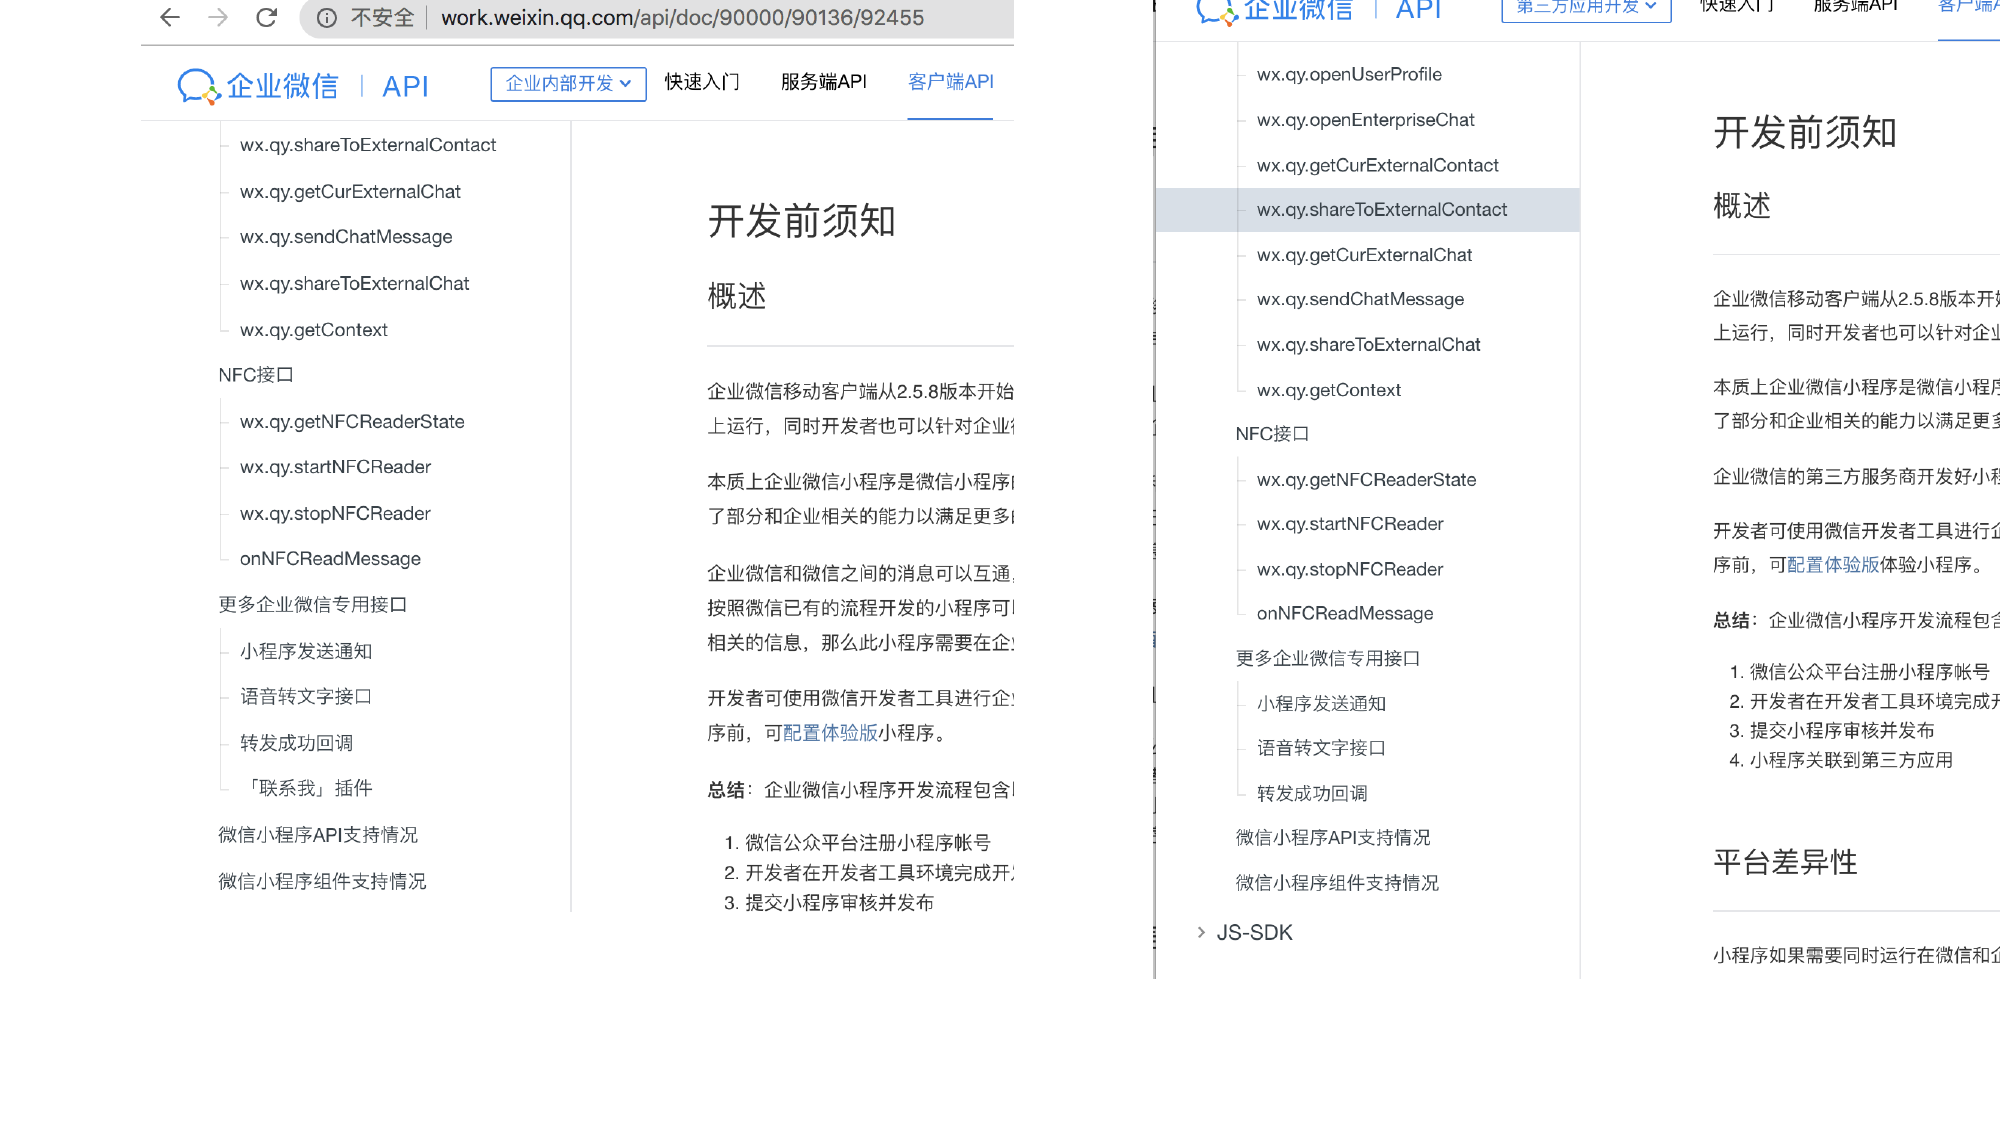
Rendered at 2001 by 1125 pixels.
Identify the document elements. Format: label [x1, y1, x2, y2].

picture [140, 0, 1014, 913]
picture [1153, 0, 2000, 979]
